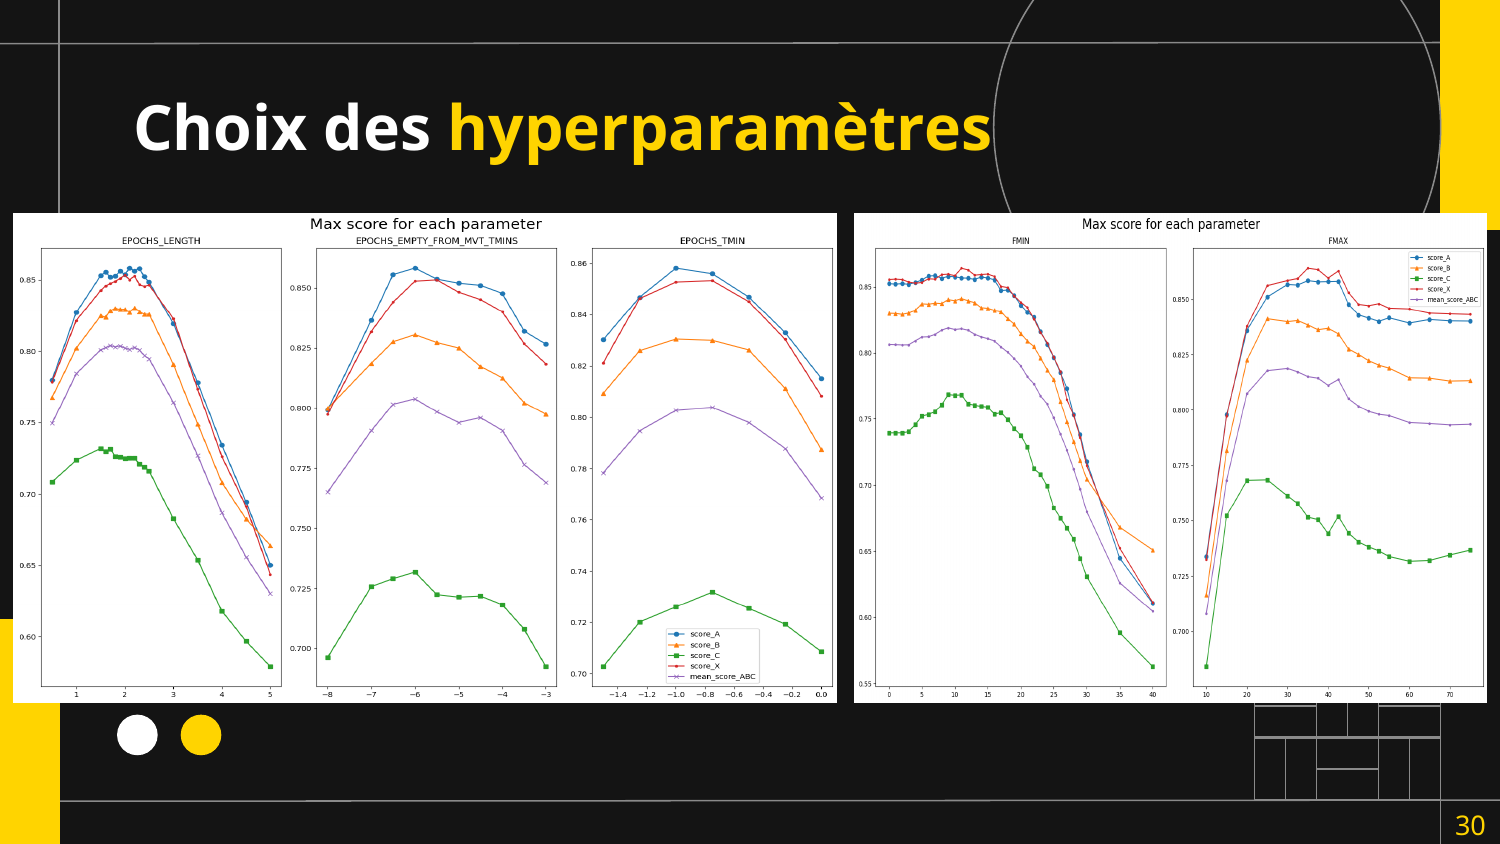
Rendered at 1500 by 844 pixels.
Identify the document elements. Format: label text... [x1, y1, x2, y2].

picture [13, 213, 837, 704]
title Choix des hyperparamètres [118, 72, 1000, 178]
text_box [993, 0, 1441, 211]
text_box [116, 714, 222, 756]
picture [854, 213, 1487, 704]
text_box 30 [1437, 801, 1500, 844]
